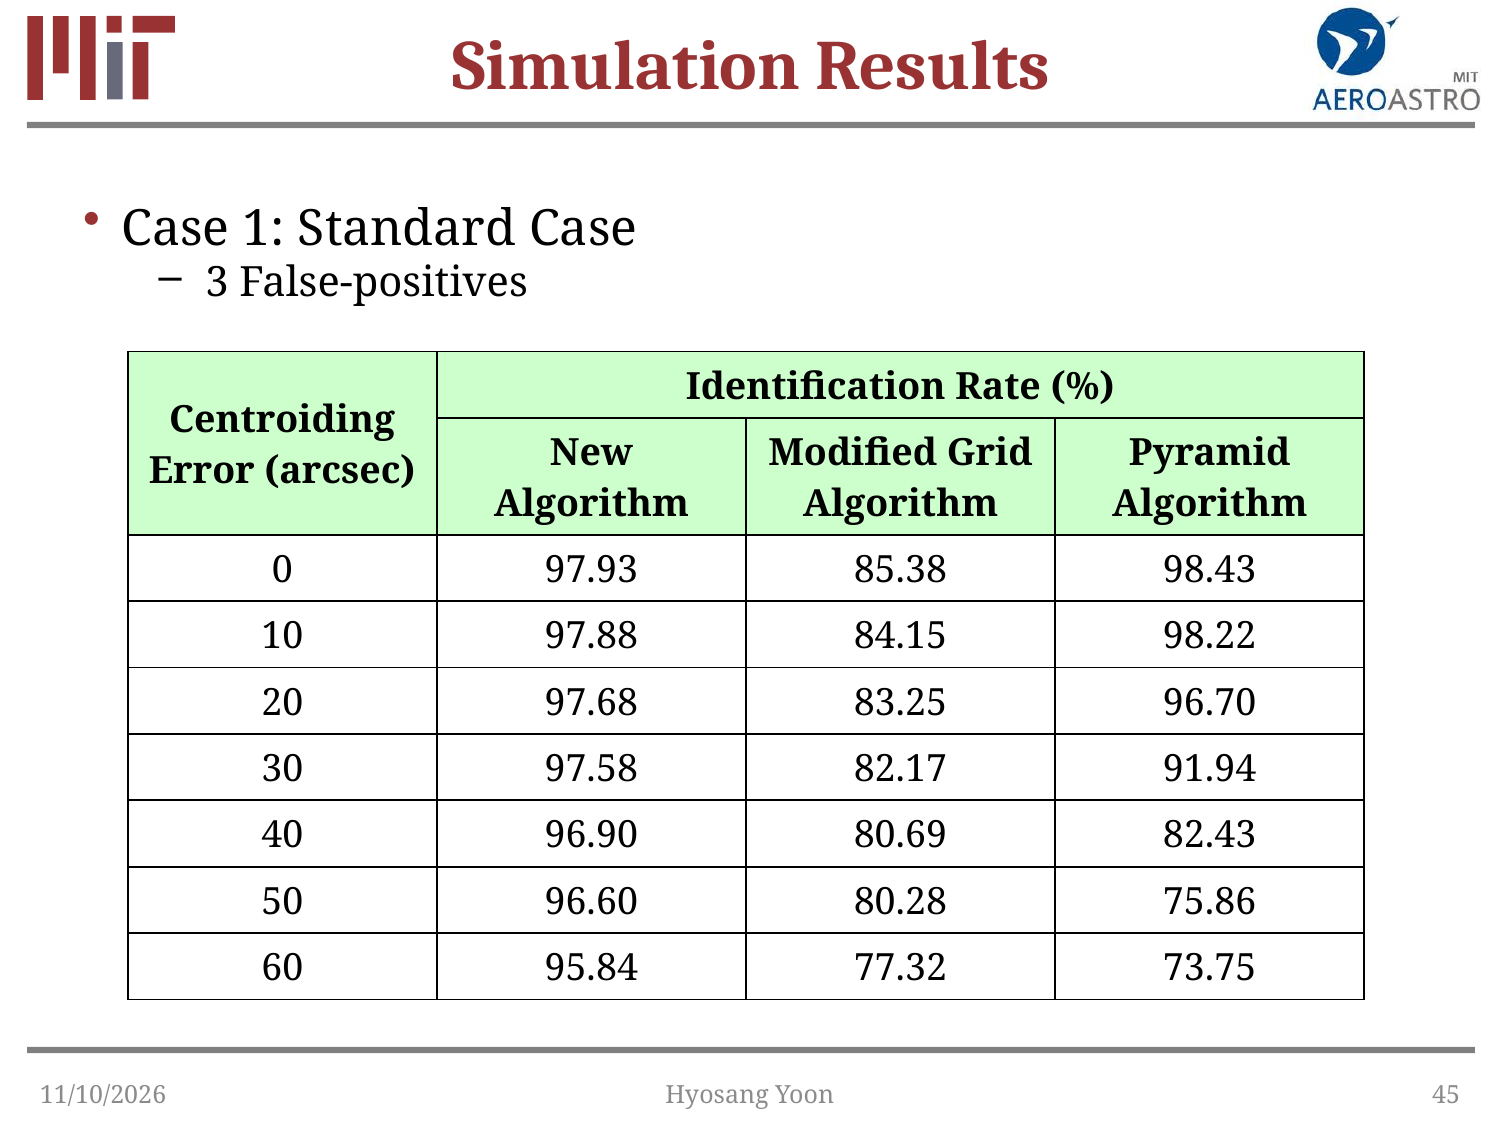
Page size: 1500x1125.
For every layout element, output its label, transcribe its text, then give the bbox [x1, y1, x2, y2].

picture [1304, 1, 1488, 121]
table_cell New Algorithm [438, 419, 745, 534]
table_cell 60 [129, 934, 436, 999]
list Case 1: Standard Case 3 False-positives [68, 187, 1438, 1013]
table_cell 80.28 [747, 868, 1054, 932]
table_cell 85.38 [747, 536, 1054, 600]
table_cell 97.58 [438, 735, 745, 799]
table_cell 40 [129, 801, 436, 866]
table_cell 96.60 [438, 868, 745, 932]
table_cell 10 [129, 602, 436, 667]
footer Hyosang Yoon [512, 1065, 988, 1125]
table_cell 96.70 [1056, 668, 1363, 733]
table_cell 97.88 [438, 602, 745, 667]
table_cell Pyramid Algorithm [1056, 419, 1363, 534]
table_header Centroiding Error (arcsec) [129, 352, 436, 534]
table_cell 80.69 [747, 801, 1054, 866]
table_cell 82.17 [747, 735, 1054, 799]
table_cell 84.15 [747, 602, 1054, 667]
slide_number 45 [1125, 1065, 1475, 1125]
table_cell 98.43 [1056, 536, 1363, 600]
table_cell 97.93 [438, 536, 745, 600]
table_cell 50 [129, 868, 436, 932]
table_cell 20 [129, 668, 436, 733]
table_cell 95.84 [438, 934, 745, 999]
table_cell 75.86 [1056, 868, 1363, 932]
table_cell 0 [129, 536, 436, 600]
table_header Identification Rate (%) [438, 352, 1363, 417]
table_cell 83.25 [747, 668, 1054, 733]
table_cell 77.32 [747, 934, 1054, 999]
table_cell 73.75 [1056, 934, 1363, 999]
table_cell 91.94 [1056, 735, 1363, 799]
table_cell 96.90 [438, 801, 745, 866]
table_cell 82.43 [1056, 801, 1363, 866]
table_cell 97.68 [438, 668, 745, 733]
table_cell Modified Grid Algorithm [747, 419, 1054, 534]
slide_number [24, 1065, 375, 1125]
table_cell 98.22 [1056, 602, 1363, 667]
title Simulation Results [167, 4, 1334, 119]
table_cell 30 [129, 735, 436, 799]
